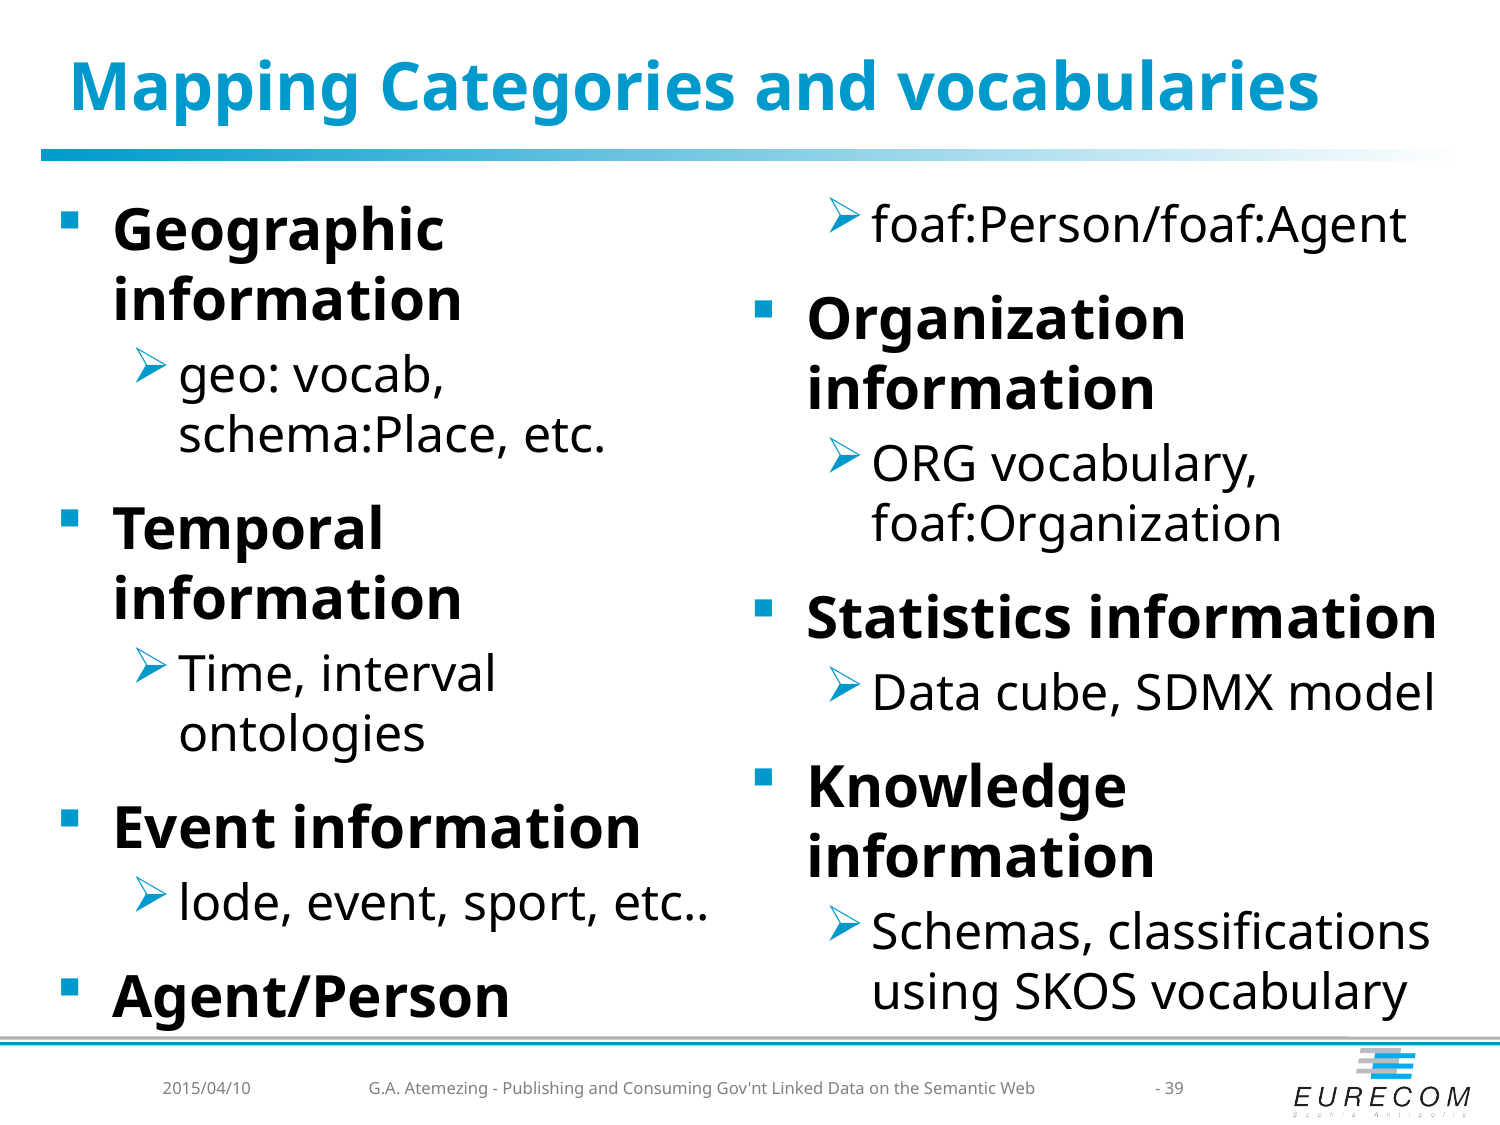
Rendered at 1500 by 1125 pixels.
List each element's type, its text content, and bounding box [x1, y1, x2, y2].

footer G.A. Atemezing - Publishing and Consuming Gov'nt Linked Data on the Semantic Web [336, 1070, 1069, 1107]
slide_number - 39 [1080, 1070, 1200, 1103]
picture [1293, 1048, 1477, 1118]
title Mapping Categories and vocabularies [52, 30, 1460, 138]
list Geographic information geo: vocab, schema:Place, etc. Temporal information Time, interval ontologies Event information lode, event, sport, etc.. Agent/Person foaf:Person/foaf:Agent Organization information ORG vocabulary, foaf:Organization Statistics information Data cube, SDMX model Knowledge information Schemas, classifications using SKOS vocabulary [40, 184, 1460, 1036]
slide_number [147, 1070, 325, 1103]
